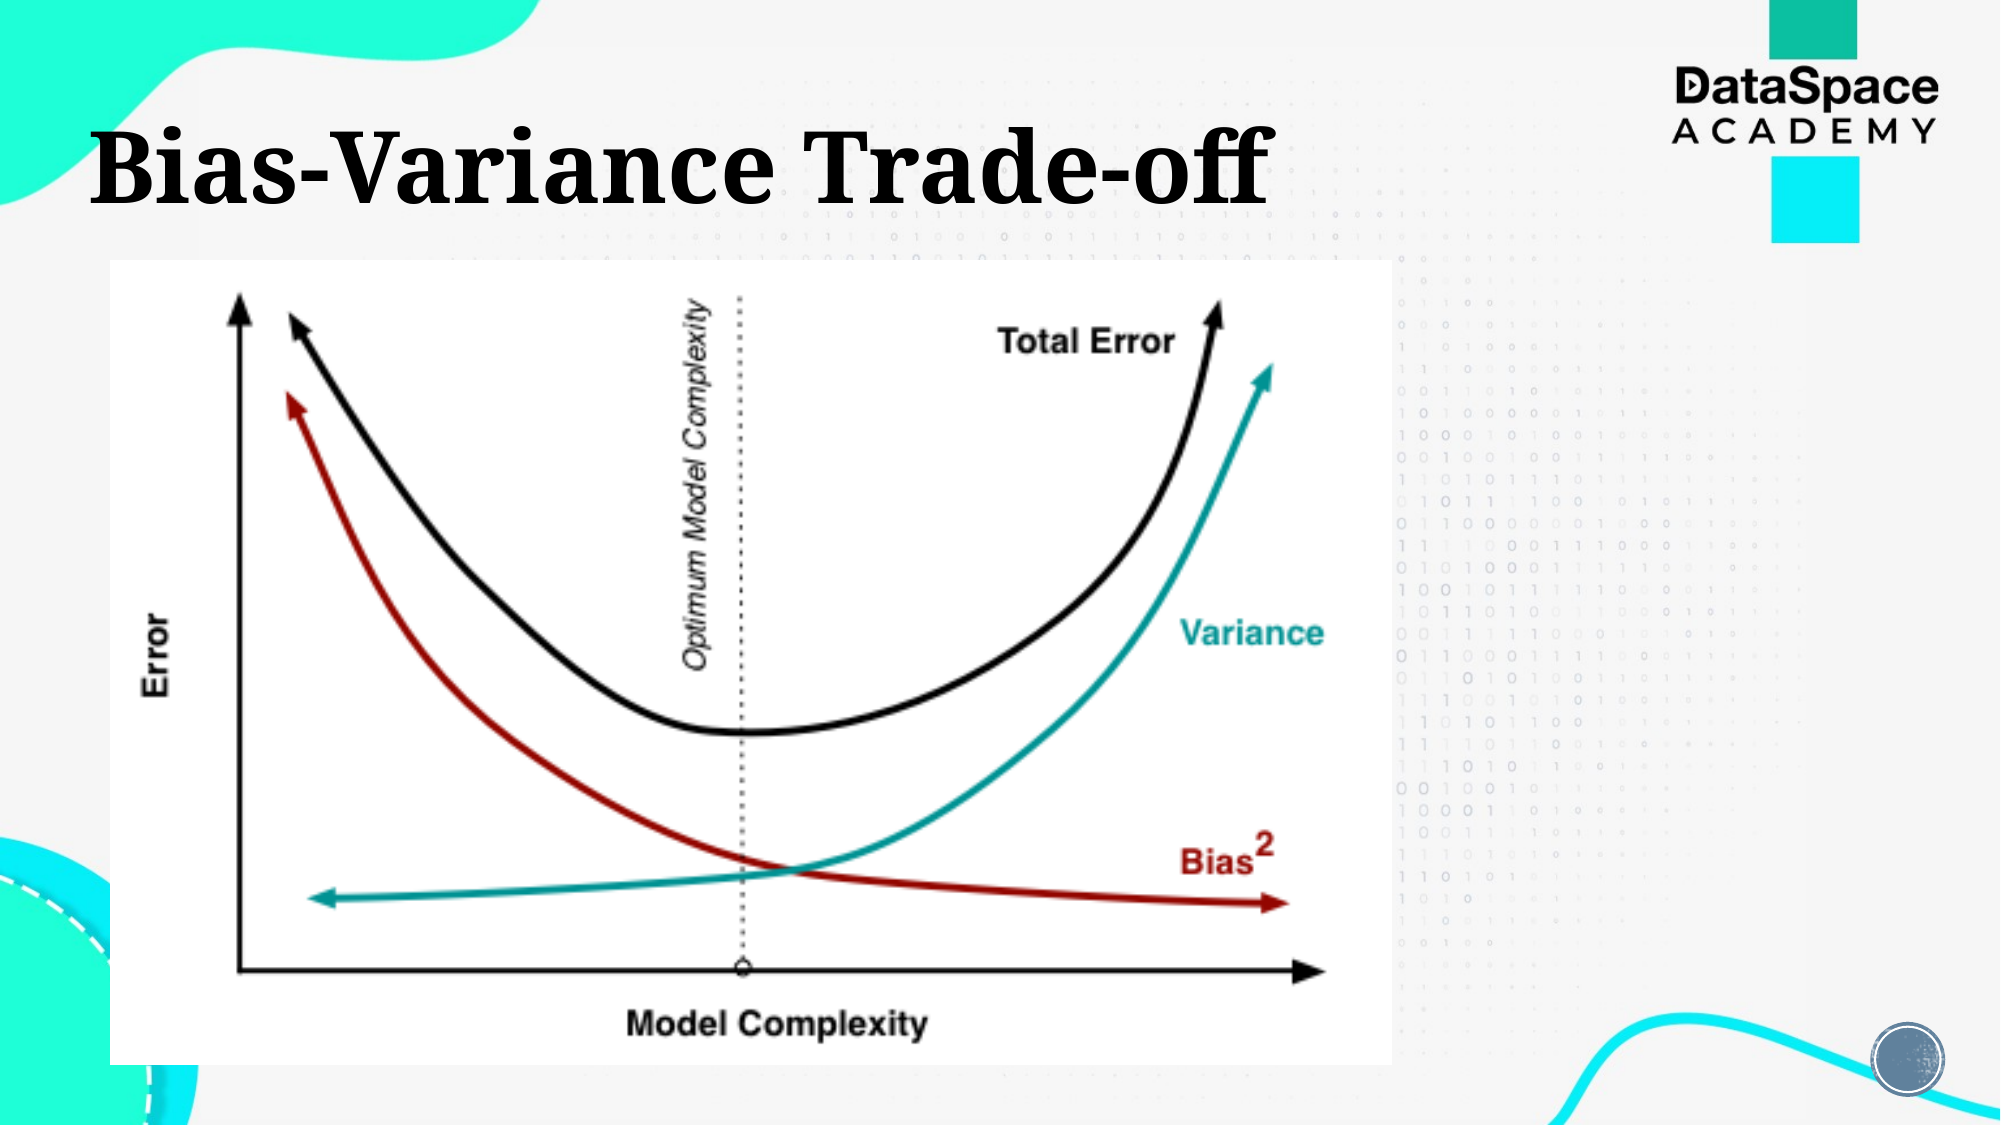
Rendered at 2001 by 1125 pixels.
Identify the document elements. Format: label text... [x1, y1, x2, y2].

title Bias-Variance Trade-off [68, 97, 1932, 223]
picture [0, 0, 2001, 1125]
